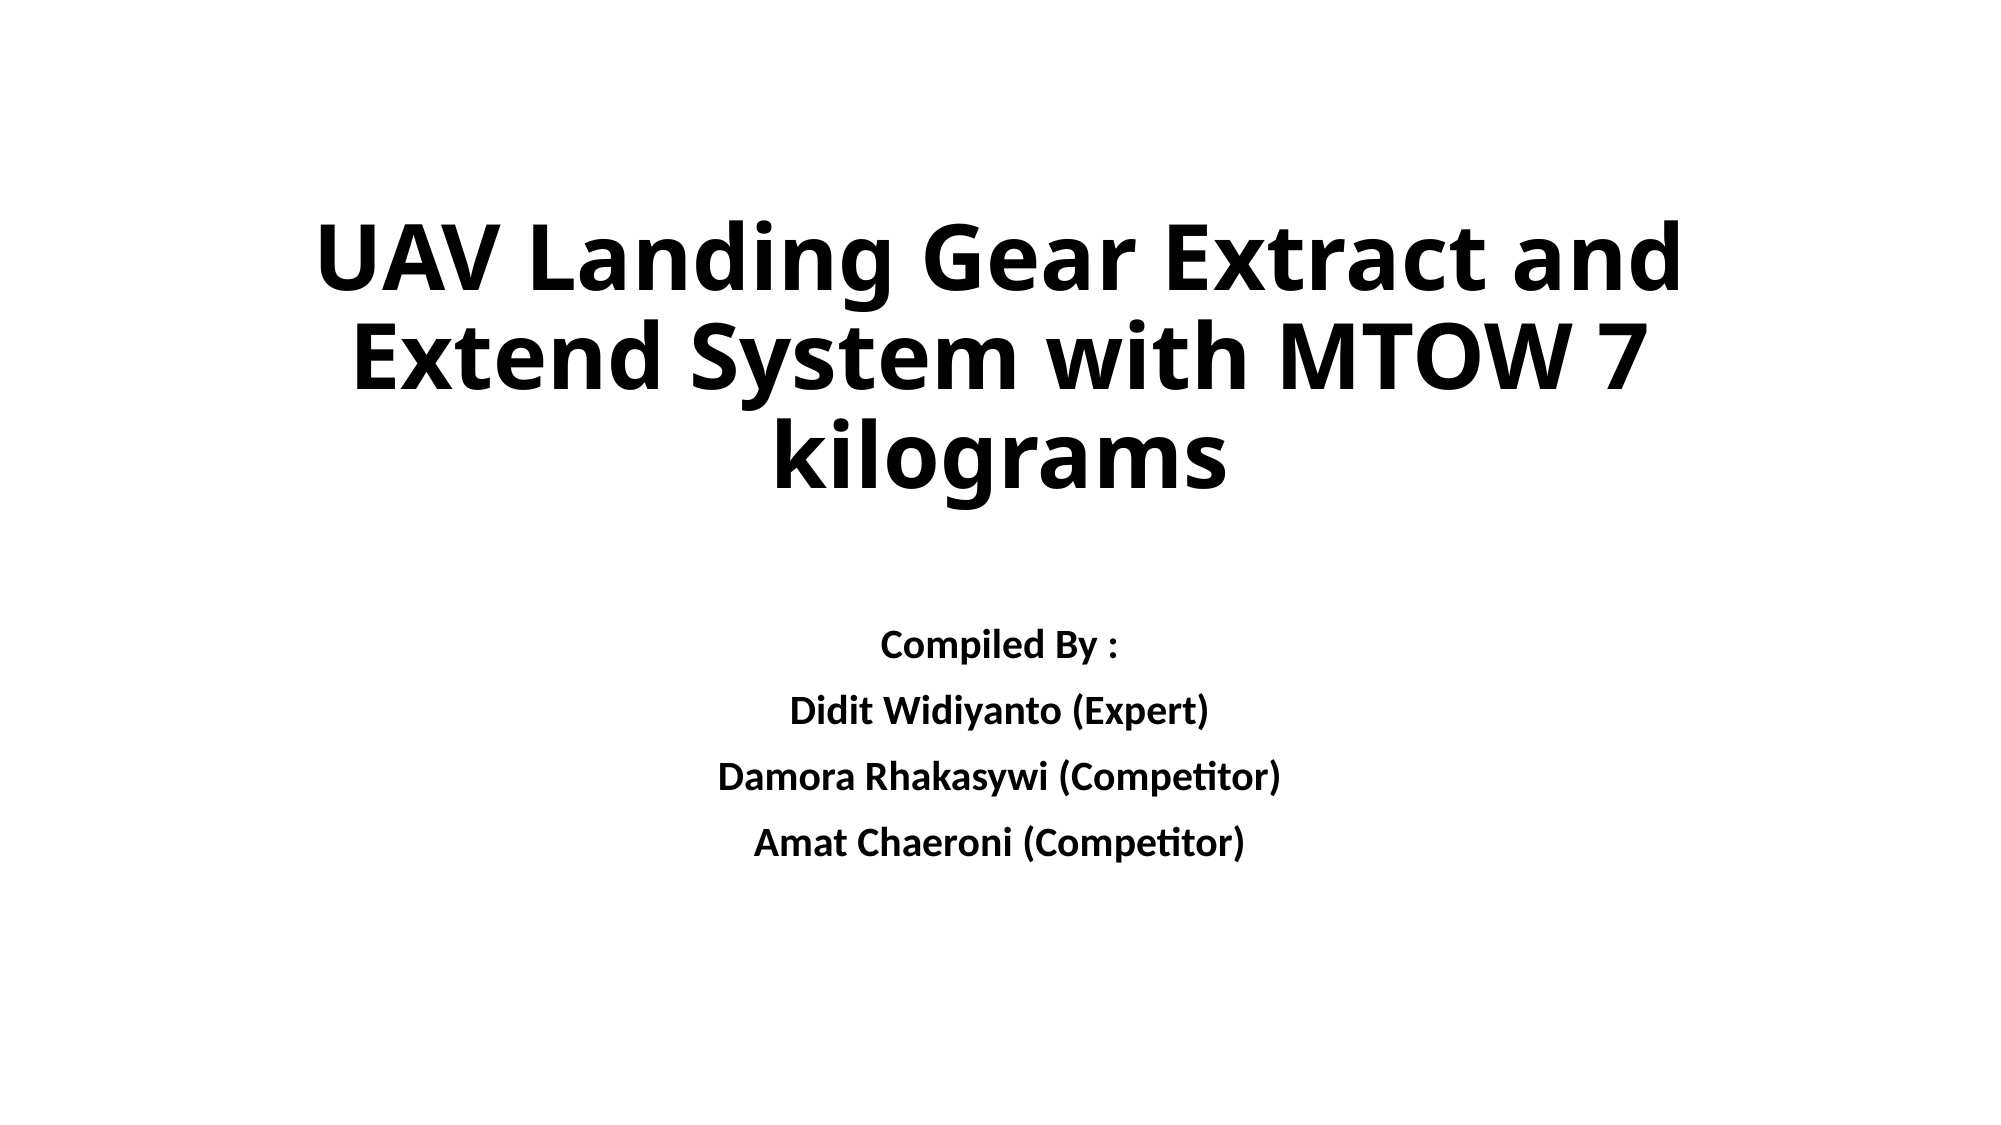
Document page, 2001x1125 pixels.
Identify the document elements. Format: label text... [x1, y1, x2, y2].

subtitle Compiled By : Didit Widiyanto (Expert) Damora Rhakasywi (Competitor) Amat Chaeroni (Competitor) [249, 615, 1750, 925]
title UAV Landing Gear Extract and Extend System with MTOW 7 kilograms [249, 184, 1750, 576]
